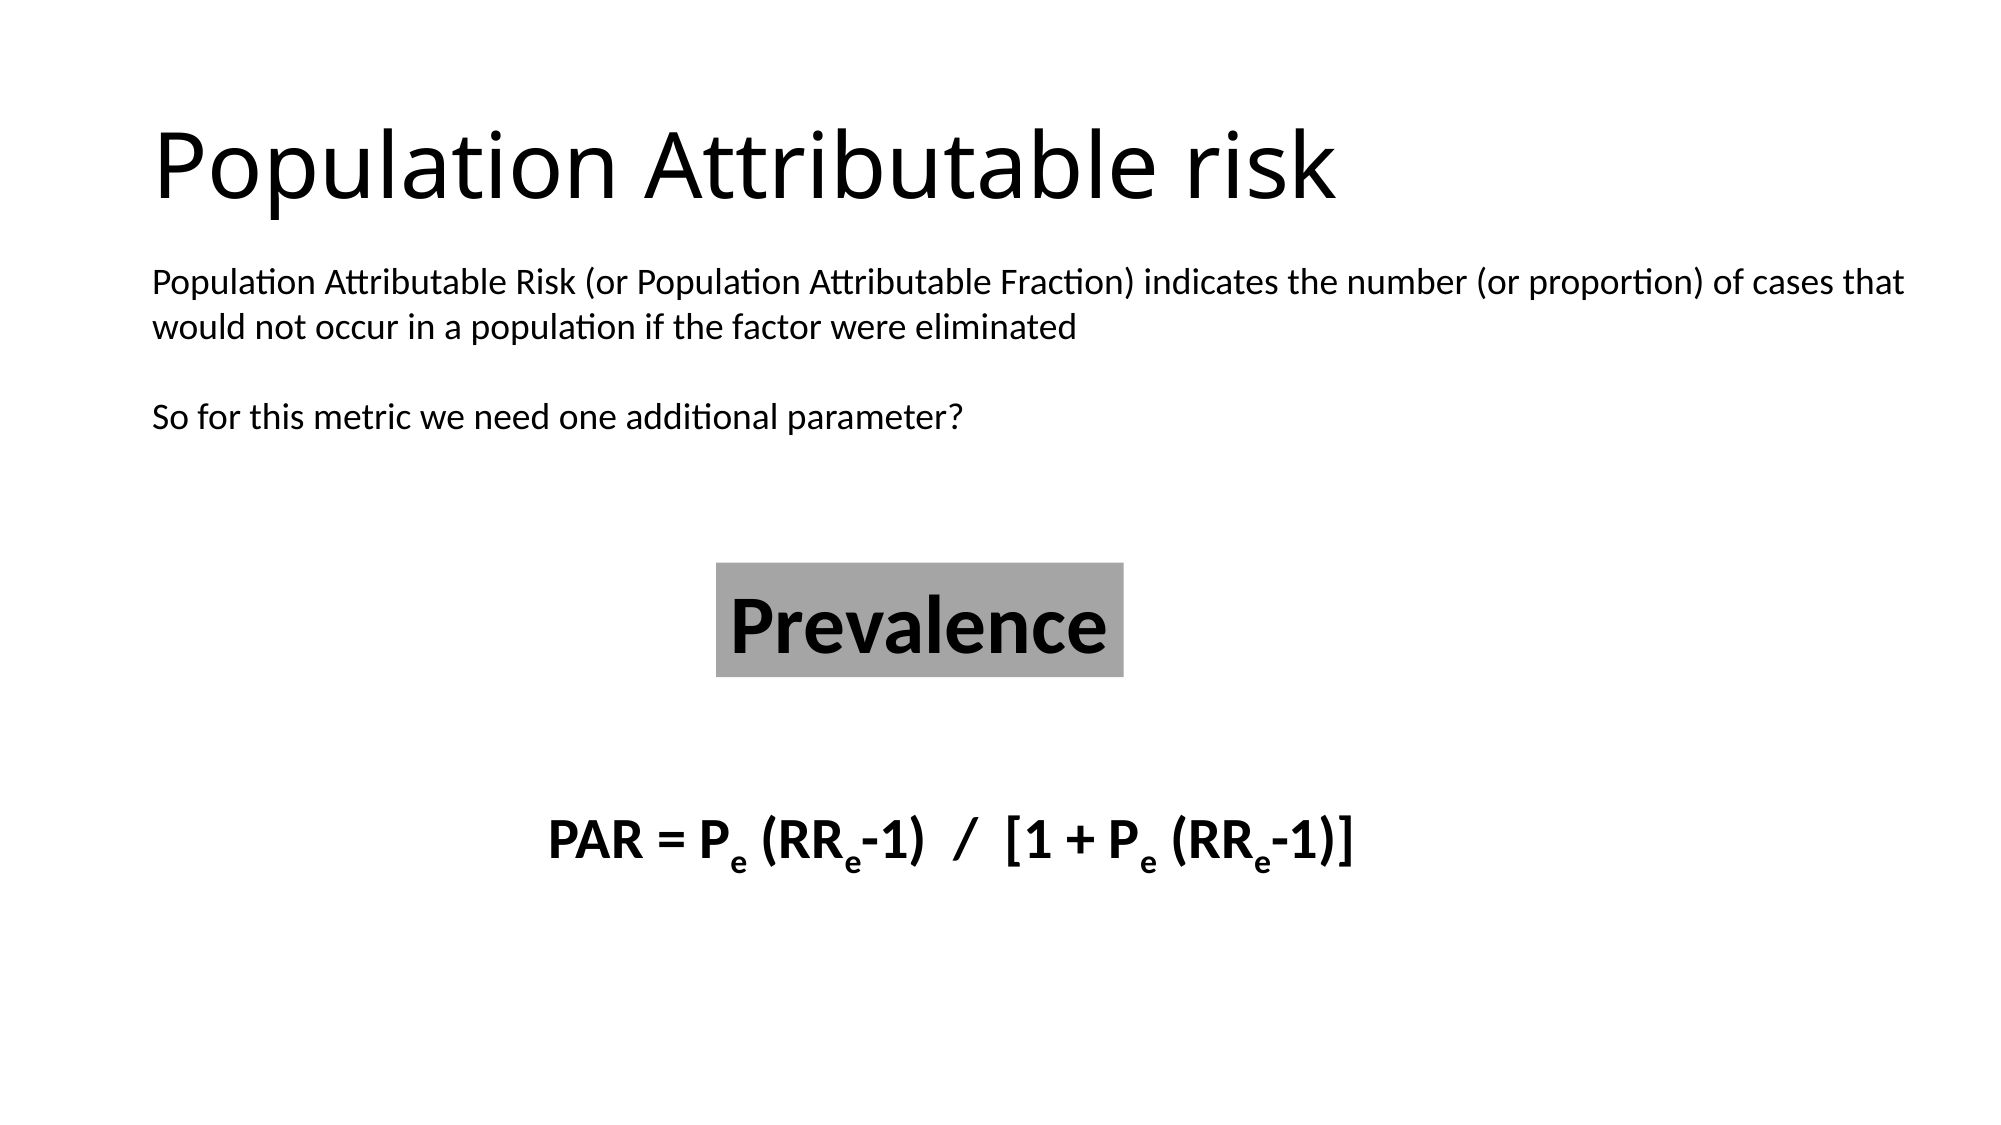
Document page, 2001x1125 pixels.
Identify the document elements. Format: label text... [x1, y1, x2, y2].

text_box Prevalence [716, 562, 1124, 678]
title Population Attributable risk [137, 59, 1863, 249]
text_box PAR = Pe (RRe-1) / [1 + Pe (RRe-1)] [534, 793, 1371, 888]
text_box Population Attributable Risk (or Population Attributable Fraction) indicates the number (or proportion) of cases that would not occur in a population if the factor were eliminated So for this metric we need one additional parameter? [137, 249, 1935, 490]
